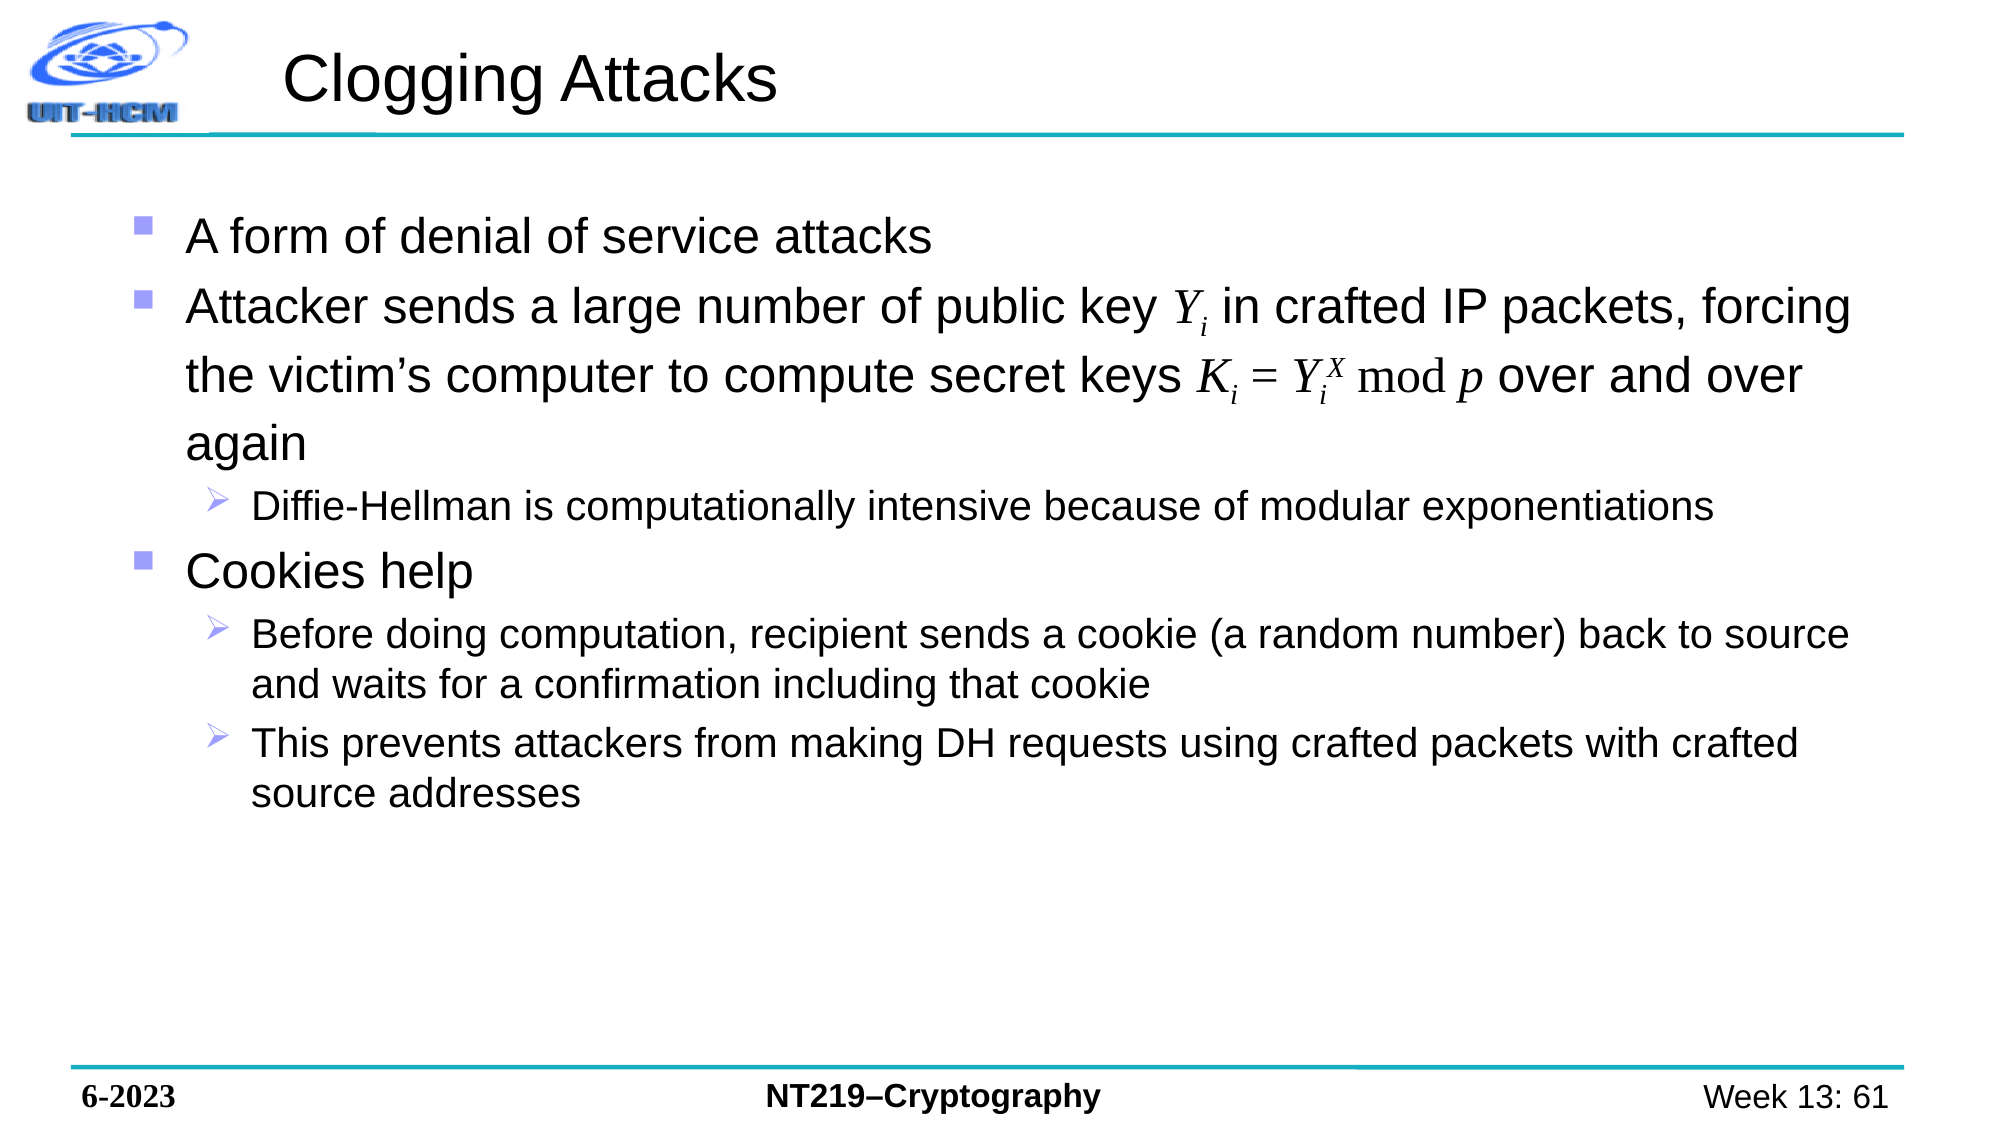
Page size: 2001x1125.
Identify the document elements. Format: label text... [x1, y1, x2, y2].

picture [7, 9, 209, 133]
title Clogging Attacks [267, 0, 1196, 149]
list A form of denial of service attacks Attacker sends a large number of public key Yi in crafted IP packets, forcing the victim’s computer to compute secret keys Ki = YiX mod p over and over again Diffie-Hellman is computationally intensive because of modular exponentiations Cookies help Before doing computation, recipient sends a cookie (a random number) back to source and waits for a confirmation including that cookie This prevents attackers from making DH requests using crafted packets with crafted source addresses [114, 196, 1886, 976]
